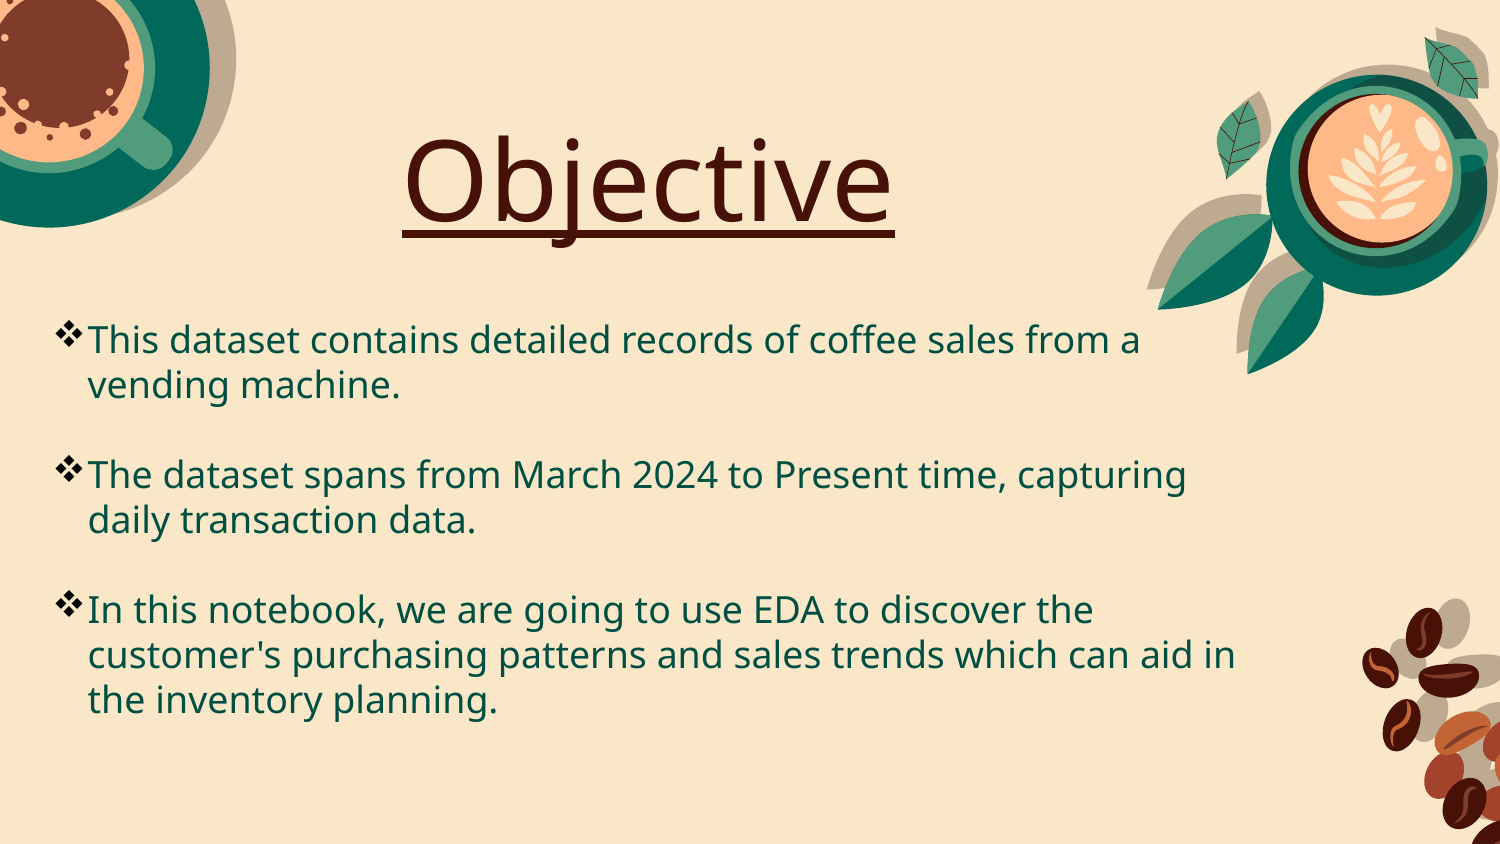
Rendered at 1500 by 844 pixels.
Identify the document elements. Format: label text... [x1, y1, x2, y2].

title Objective [218, 93, 1079, 275]
text_box This dataset contains detailed records of coffee sales from a vending machine. The dataset spans from March 2024 to Present time, capturing daily transaction data. In this notebook, we are going to use EDA to discover the customer's purchasing patterns and sales trends which can aid in the inventory planning. [37, 309, 1261, 729]
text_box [1139, 193, 1329, 369]
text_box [1215, 26, 1500, 296]
